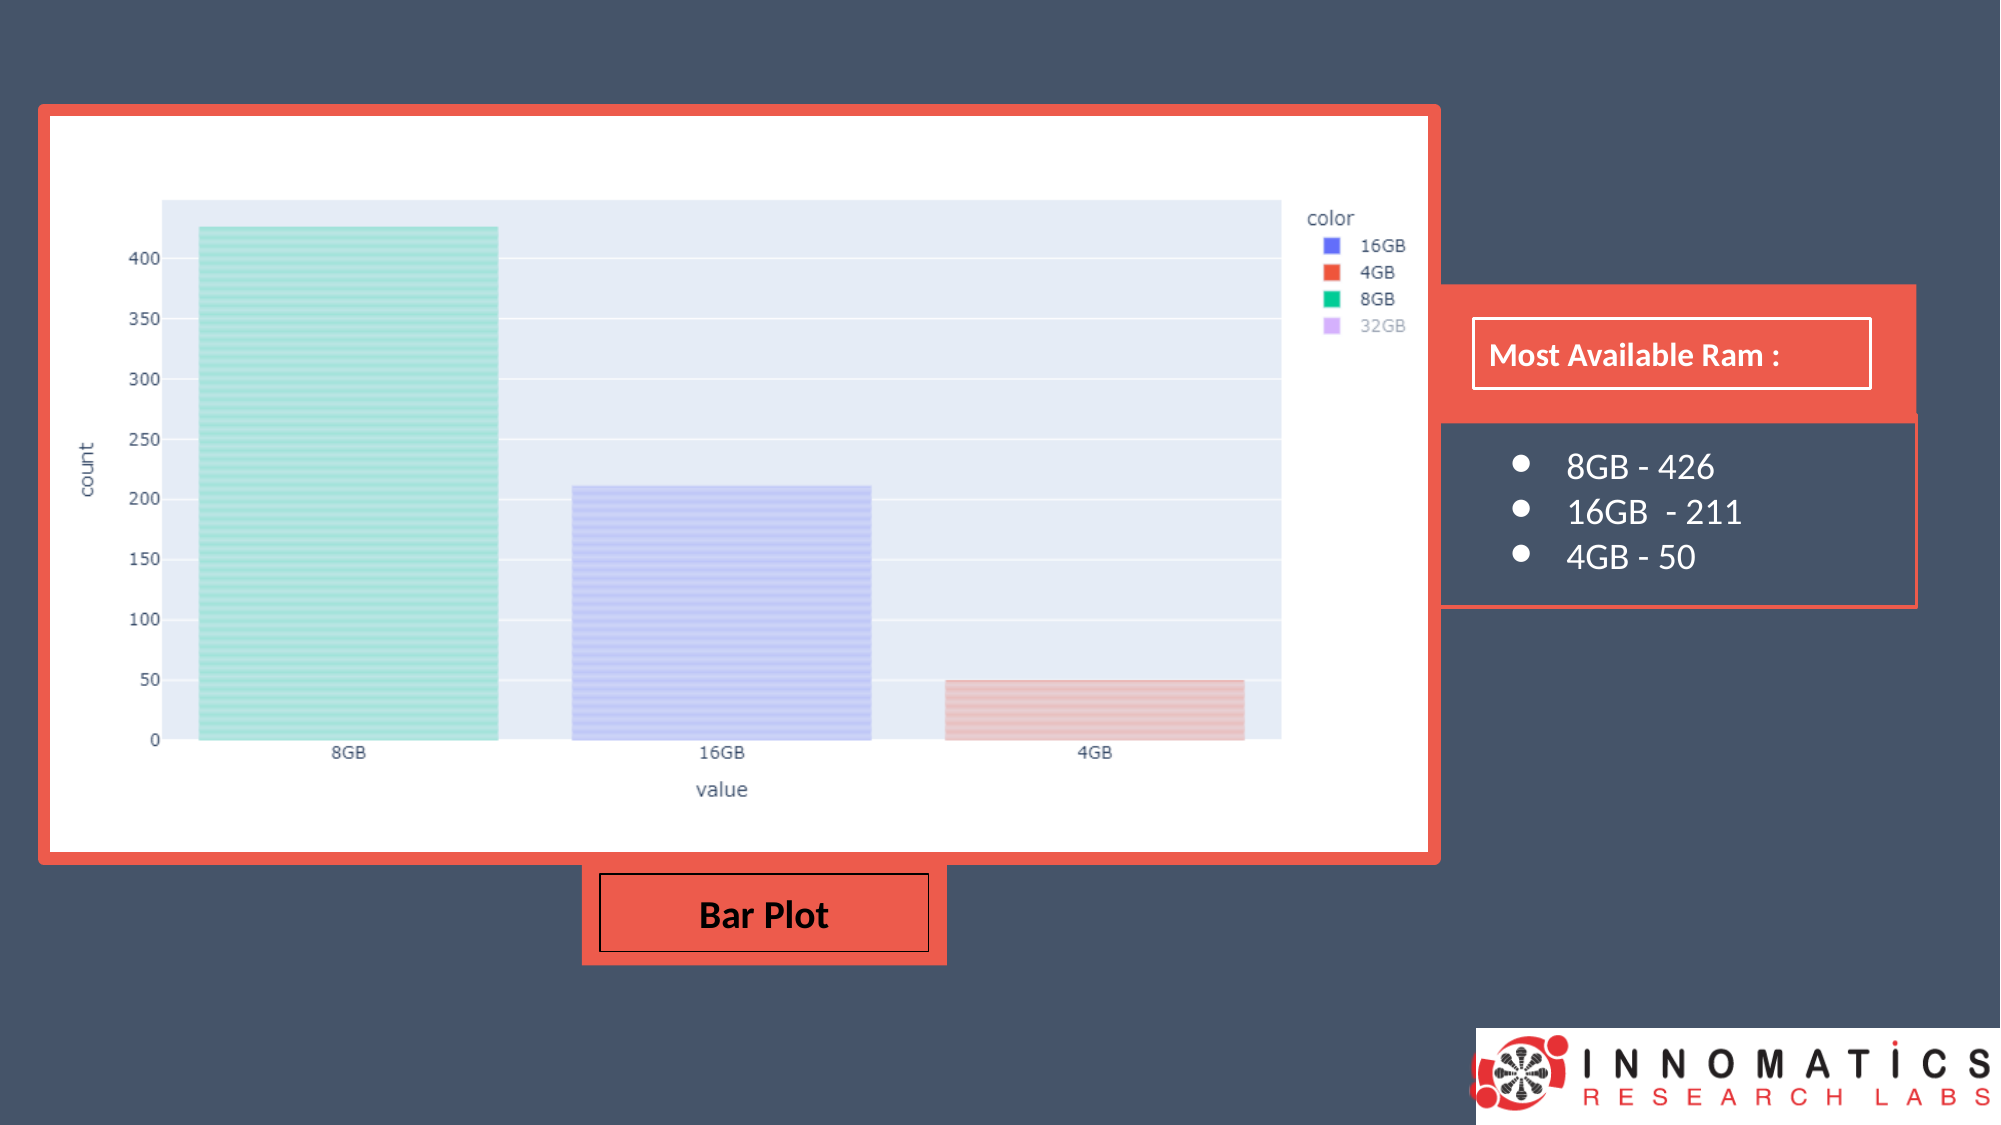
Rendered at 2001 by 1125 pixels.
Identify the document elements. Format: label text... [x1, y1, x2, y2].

text_box 8GB - 426 16GB - 211 4GB - 50 [1476, 427, 2000, 593]
text_box [1441, 414, 1917, 607]
text_box [1441, 284, 1917, 414]
text_box Bar Plot [600, 873, 929, 952]
text_box Most Available Ram : [1473, 318, 1871, 389]
text_box [581, 865, 947, 966]
picture [49, 115, 1429, 853]
picture [1445, 1014, 2000, 1125]
